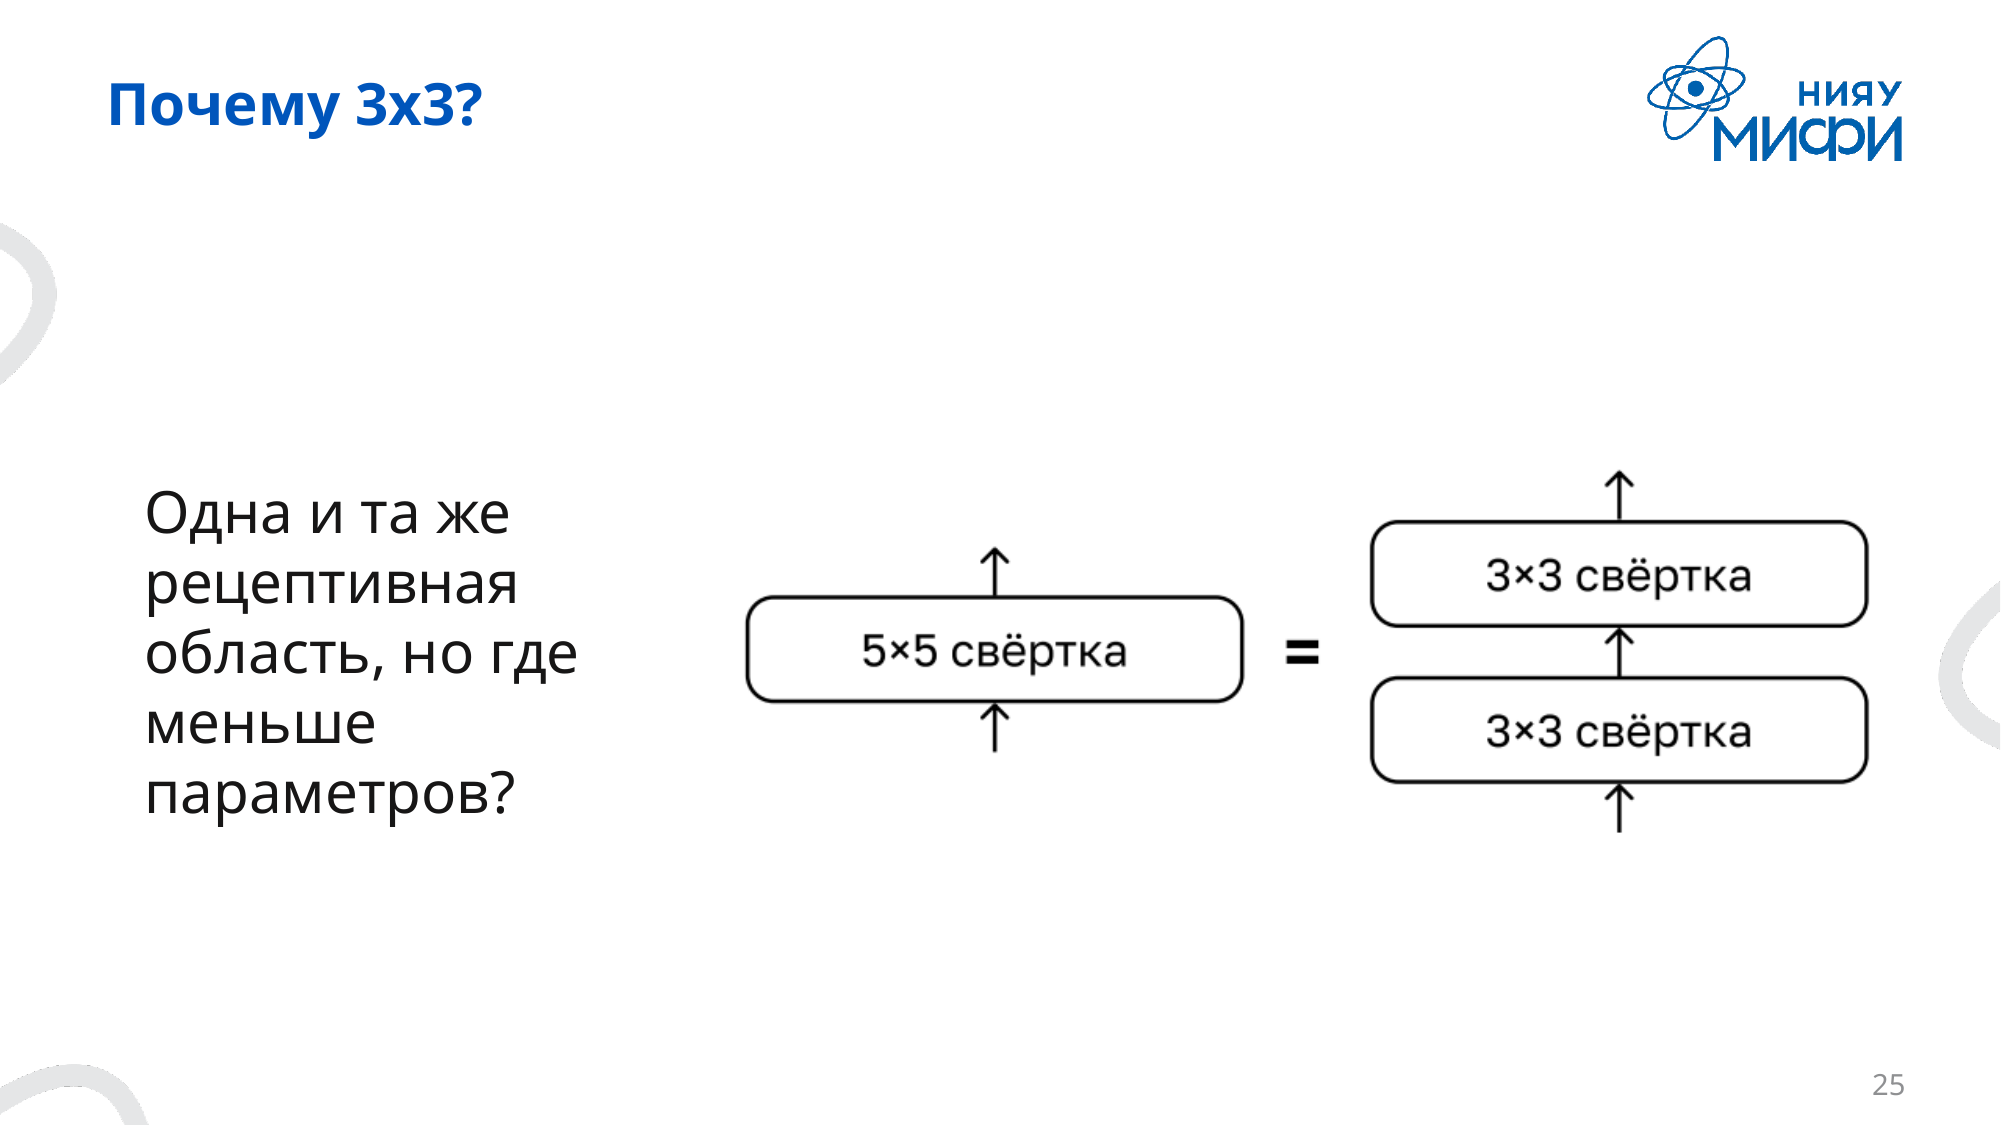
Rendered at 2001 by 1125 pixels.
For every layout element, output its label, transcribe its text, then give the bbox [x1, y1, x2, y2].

text_box Одна и та же рецептивная область, но где меньше параметров? [129, 467, 707, 833]
picture [0, 1032, 162, 1125]
picture [1637, 27, 1910, 173]
picture [707, 353, 2001, 897]
picture [0, 208, 122, 456]
title Почему 3х3? [91, 58, 1601, 145]
